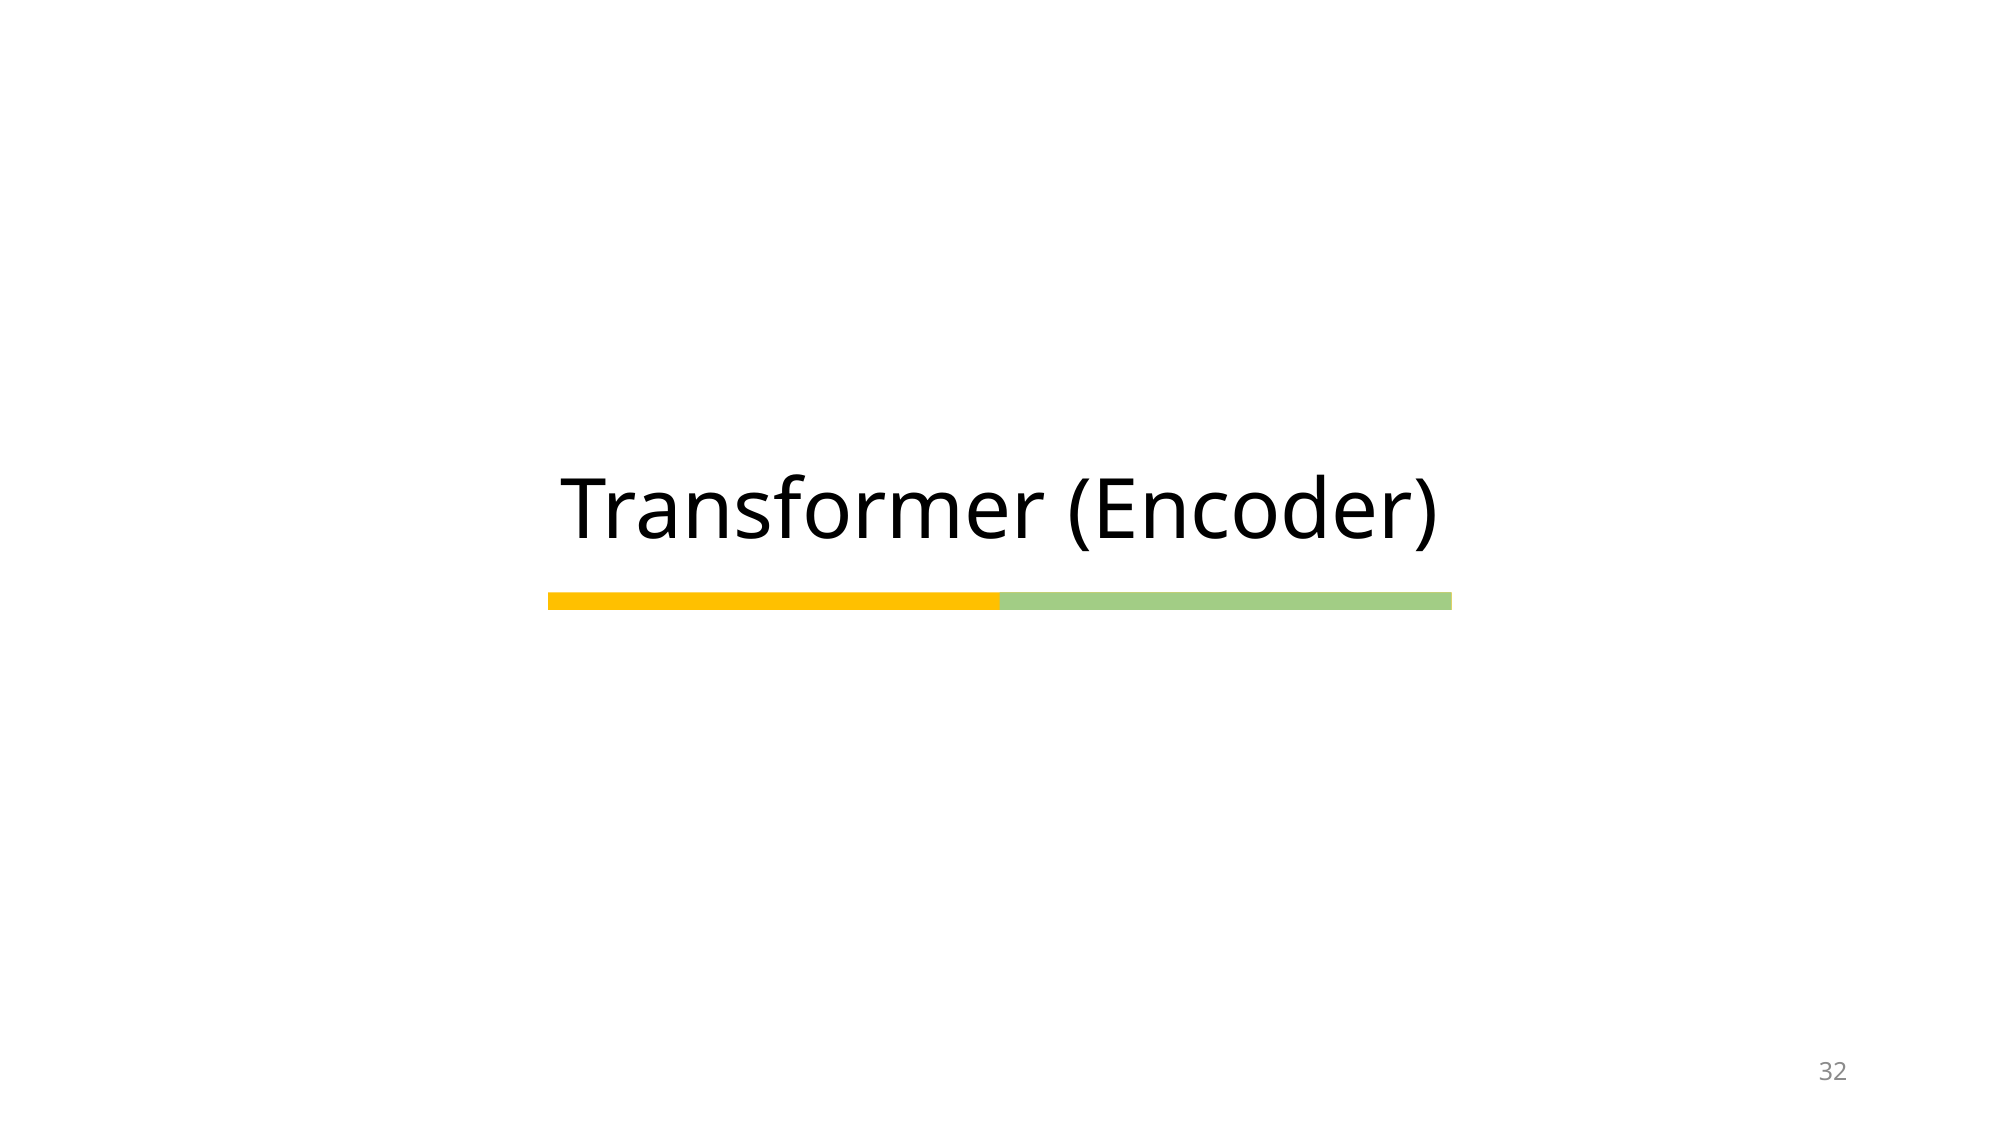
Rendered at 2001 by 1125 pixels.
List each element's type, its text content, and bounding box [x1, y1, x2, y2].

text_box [548, 592, 1452, 610]
slide_number 32 [1412, 1042, 1863, 1103]
title Transformer (Encoder) [249, 172, 1750, 564]
